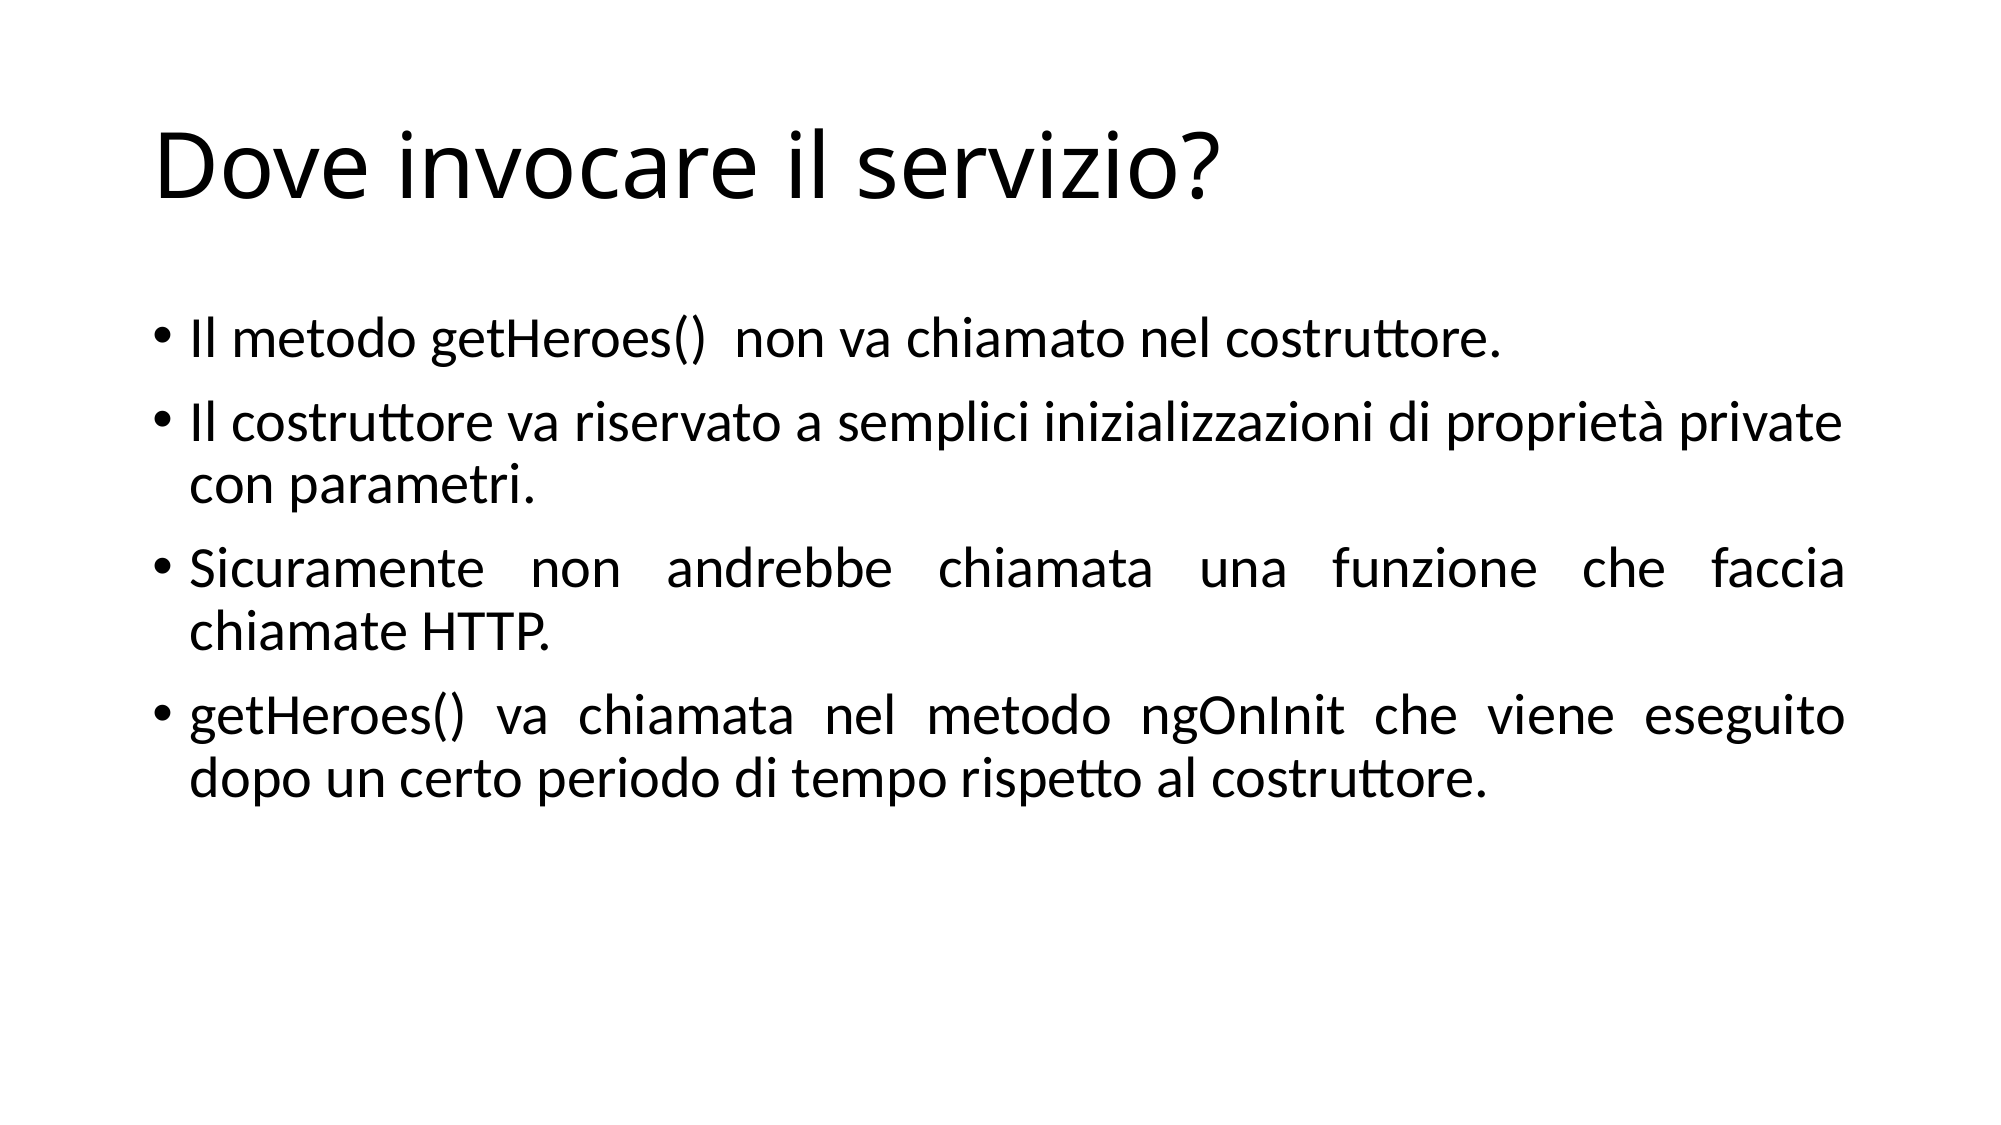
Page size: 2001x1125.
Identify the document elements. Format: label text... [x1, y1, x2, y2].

list Il metodo getHeroes() non va chiamato nel costruttore. Il costruttore va riservato a semplici inizializzazioni di proprietà private con parametri. Sicuramente non andrebbe chiamata una funzione che faccia chiamate HTTP. getHeroes() va chiamata nel metodo ngOnInit che viene eseguito dopo un certo periodo di tempo rispetto al costruttore. [137, 299, 1863, 1014]
title Dove invocare il servizio? [137, 59, 1863, 278]
